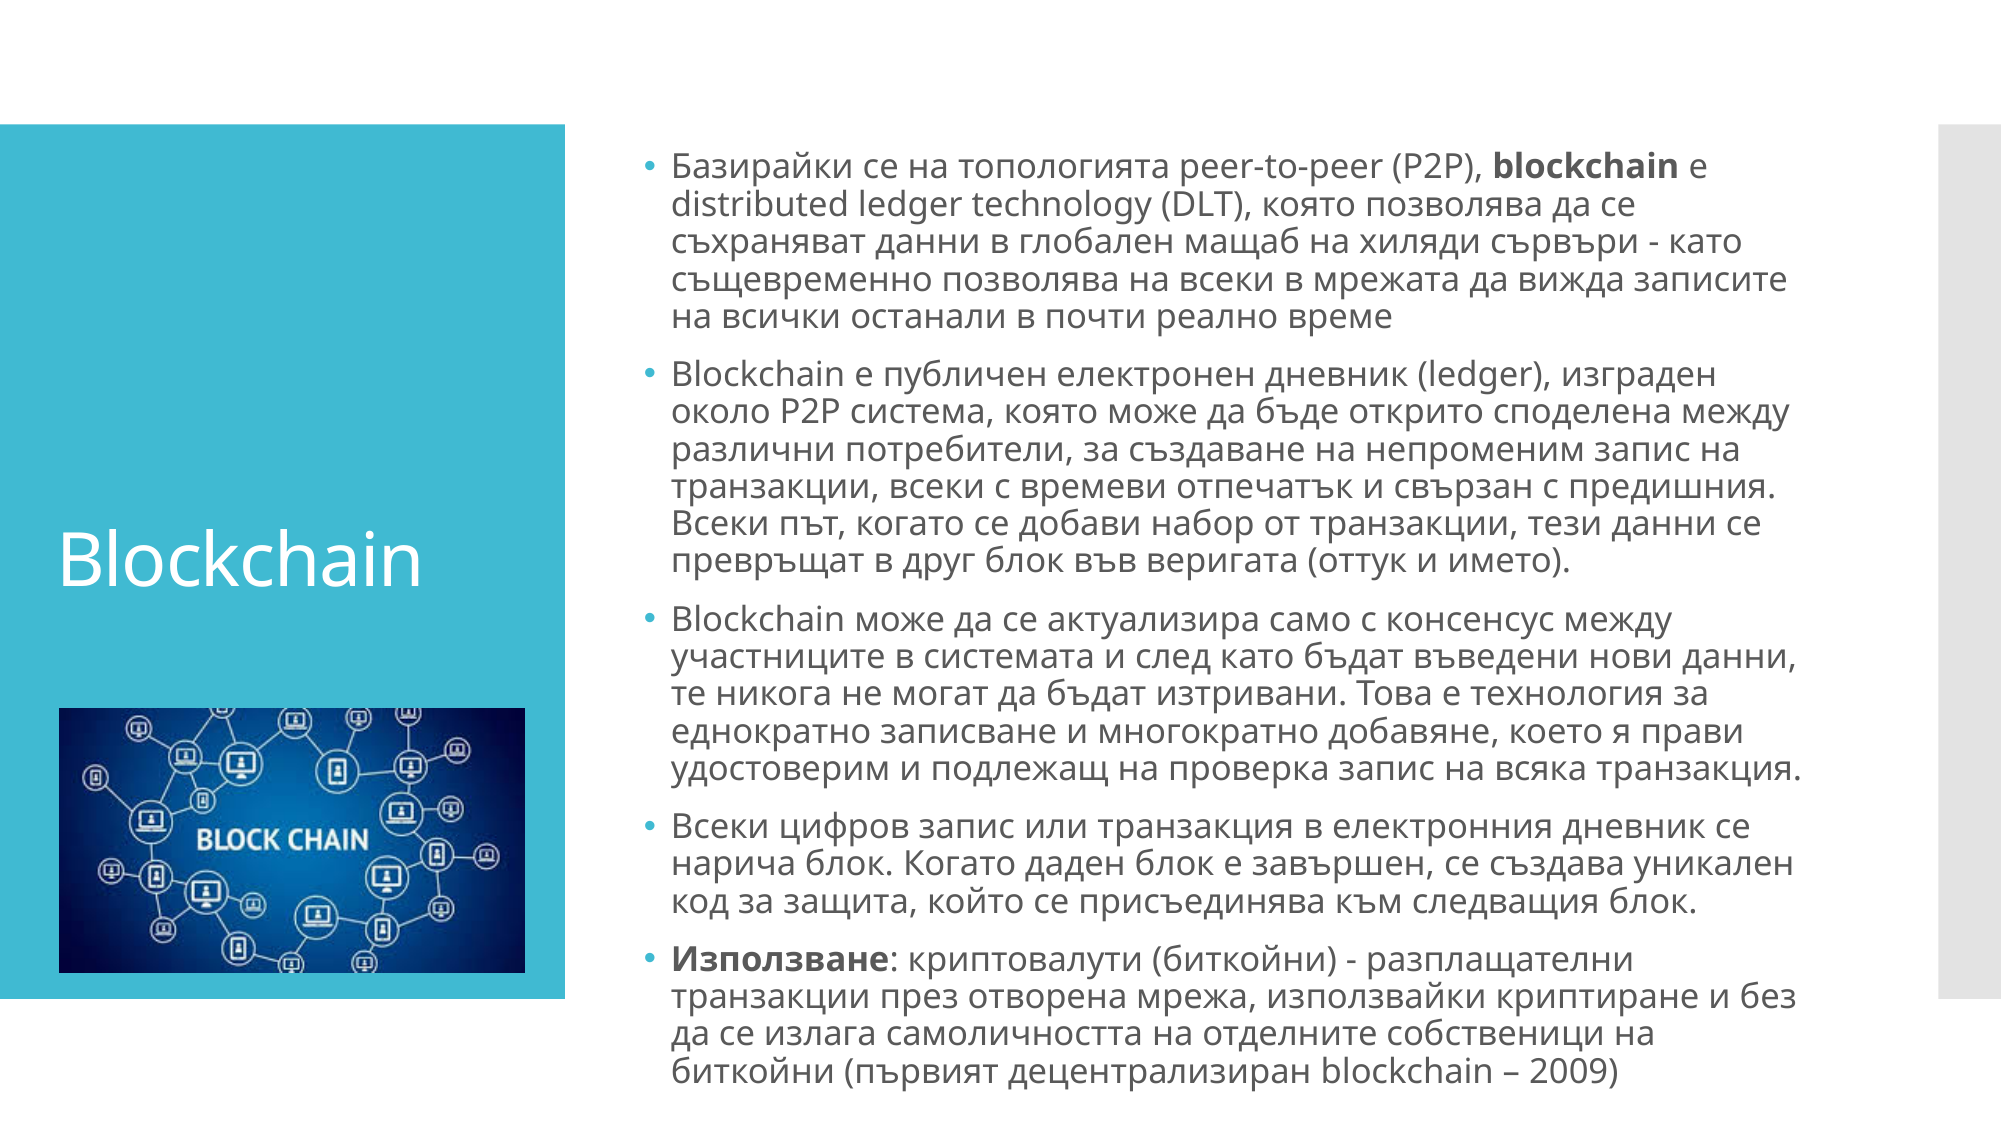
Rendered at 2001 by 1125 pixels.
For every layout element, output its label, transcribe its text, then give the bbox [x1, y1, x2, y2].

picture [59, 708, 526, 974]
list Базирайки се на топологията peer-to-peer (P2P), blockchain е distributed ledger technology (DLT), която позволява да се съхраняват данни в глобален мащаб на хиляди сървъри - като същевременно позволява на всеки в мрежата да вижда записите на всички останали в почти реално време Blockchain е публичeн електронeн дневник (ledger), изграден около P2P система, която може да бъде открито споделена между различни потребители, за създаване на непроменим запис на транзакции, всеки с времеви отпечатък и свързан с предишния. Всеки път, когато се добави набор от транзакции, тези данни се превръщат в друг блок във веригата (оттук и името). Blockchain може да се актуализира само с консенсус между участниците в системата и след като бъдат въведени нови данни, те никога не могат да бъдат изтривани. Това е технология за еднократно записване и многократно добавяне, което я прави удостоверим и подлежащ на проверка запис на всяка транзакция. Всеки цифров запис или транзакция в електронния дневник се нарича блок. Когато даден блок е завършен, се създава уникален код за защита, който се присъединява към следващия блок. Използване: криптовалути (биткойни) - разплащателни транзакции през отворена мрежа, използвайки криптиране и без да се излага самоличността на отделните собственици на биткойни (първият децентрализиран blockchain – 2009) [628, 141, 1829, 1125]
title Blockchain [41, 184, 525, 940]
